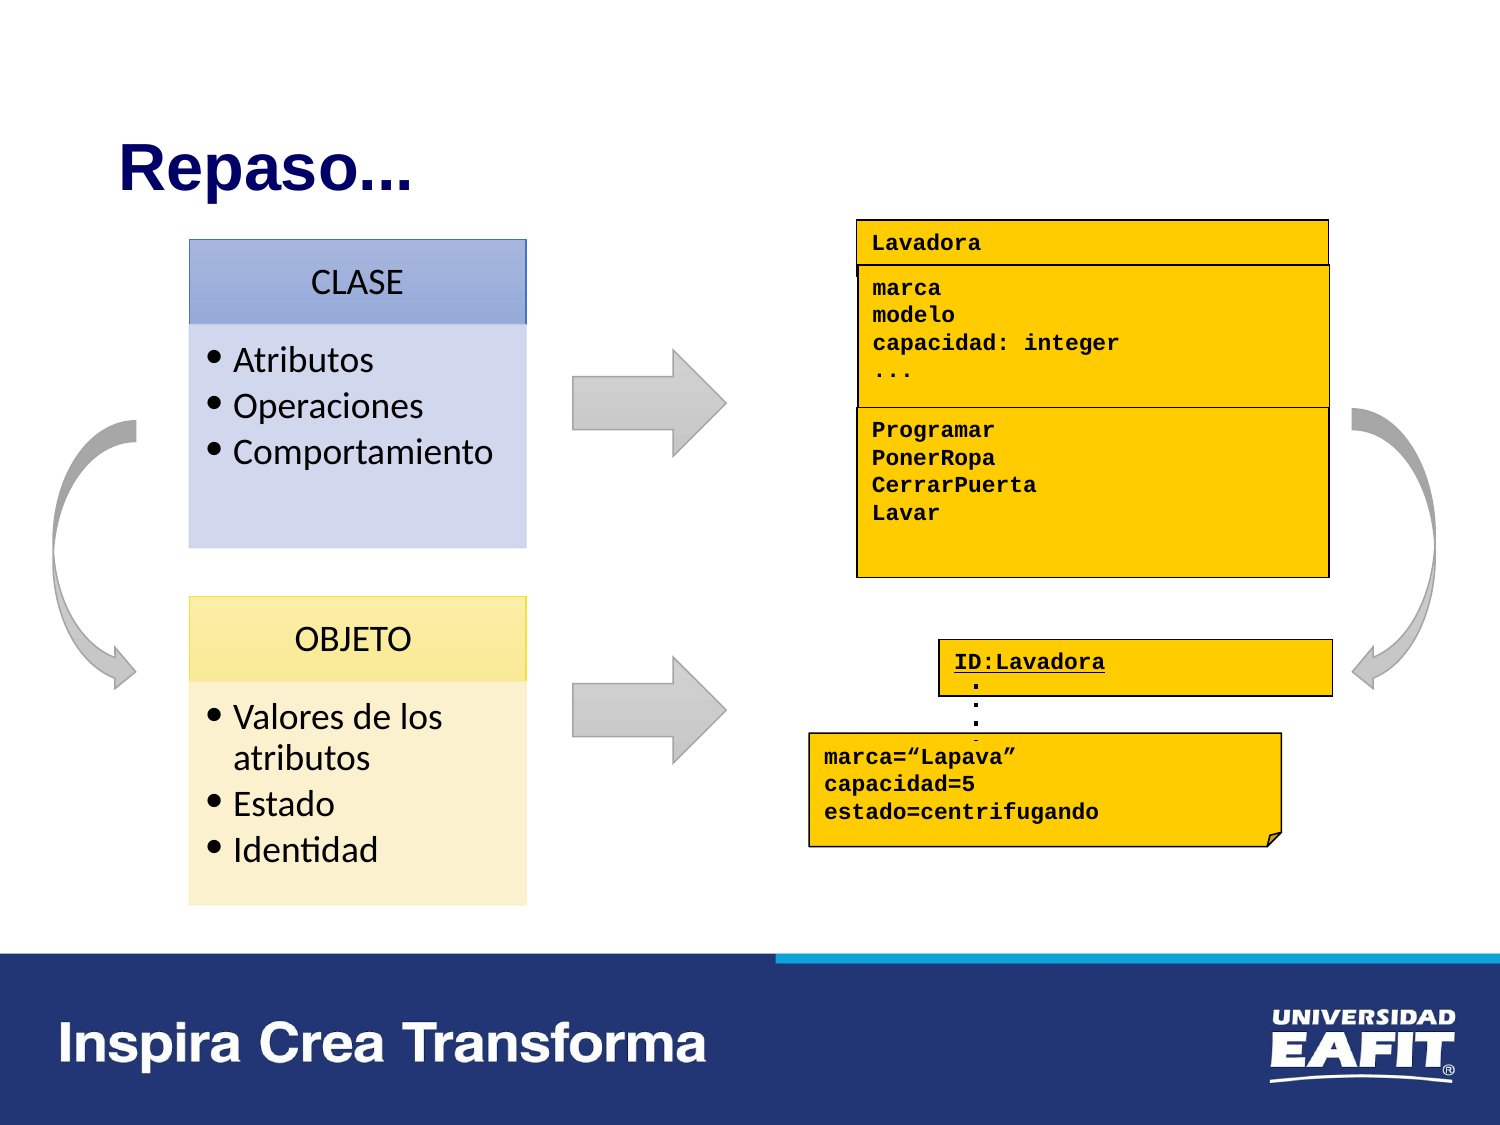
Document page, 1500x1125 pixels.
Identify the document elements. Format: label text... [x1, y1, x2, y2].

title Repaso... [103, 59, 1397, 278]
text_box Atributos Operaciones Comportamiento [189, 324, 526, 548]
text_box [1352, 408, 1436, 689]
text_box [53, 420, 136, 689]
text_box [572, 350, 727, 457]
text_box Valores de los atributos Estado Identidad [189, 681, 527, 905]
text_box [572, 657, 727, 764]
text_box OBJETO [189, 596, 527, 681]
text_box CLASE [189, 239, 526, 324]
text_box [808, 639, 1333, 847]
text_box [856, 219, 1330, 578]
picture [0, 0, 1500, 1125]
